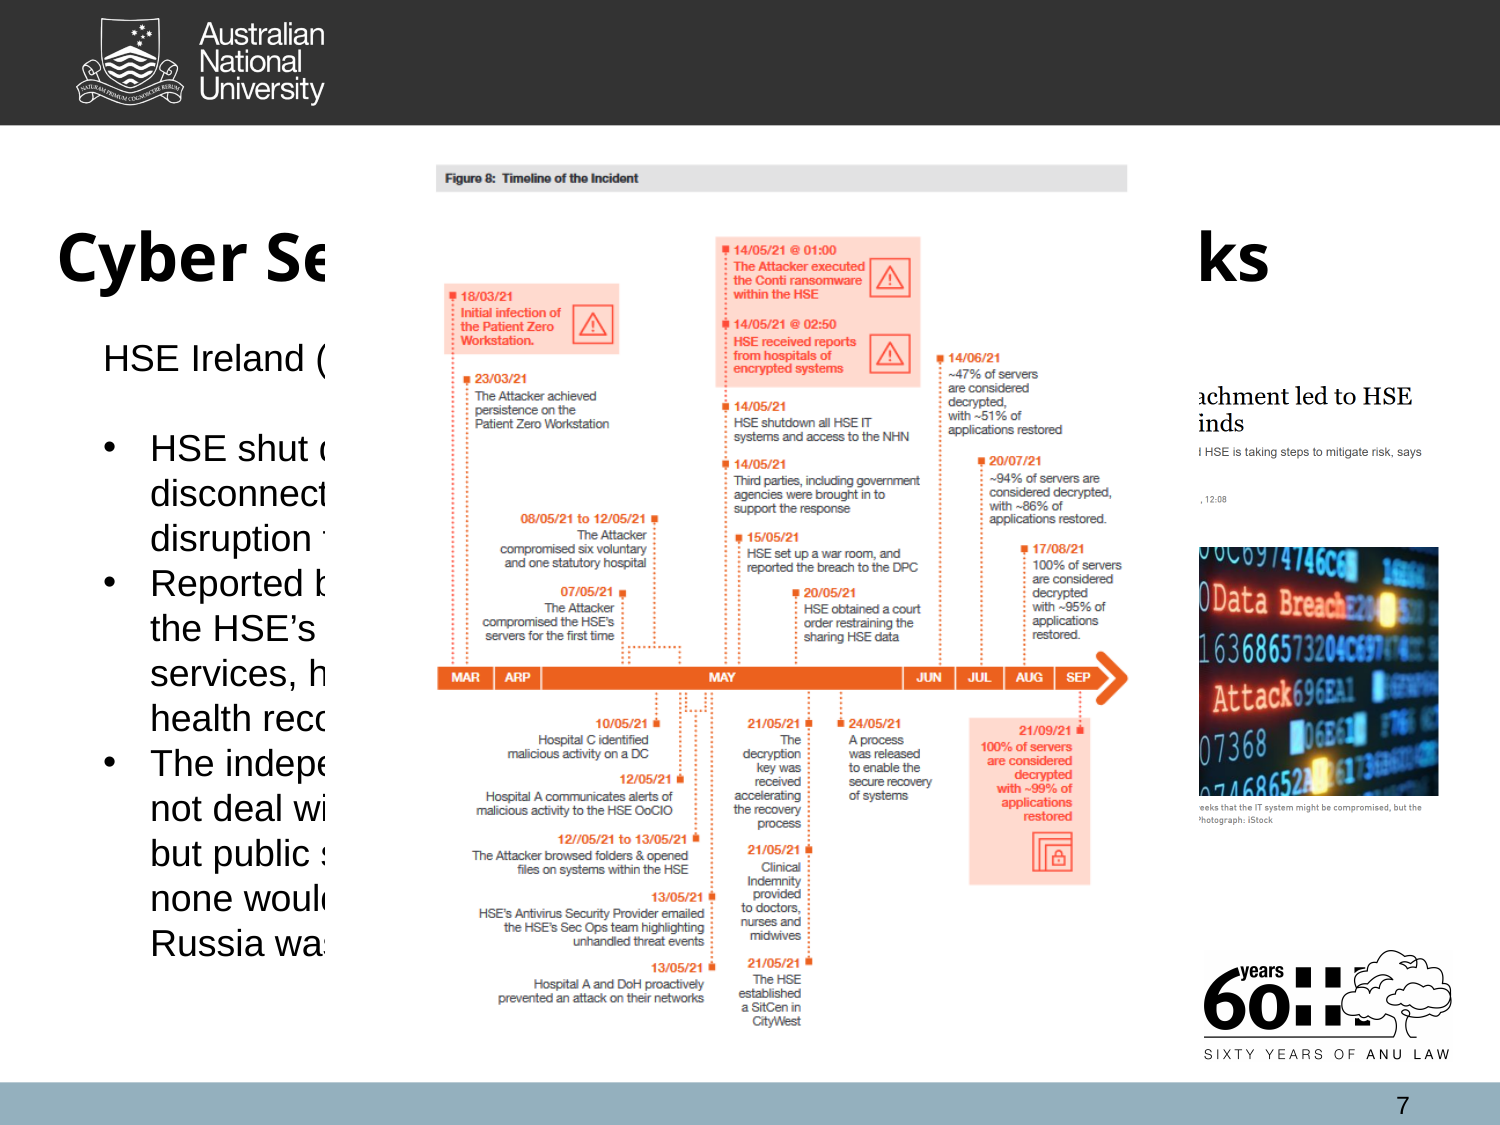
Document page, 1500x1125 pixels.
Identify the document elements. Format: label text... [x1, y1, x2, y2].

picture [1204, 950, 1453, 1062]
picture [325, 161, 1199, 1065]
slide_number 7 [1328, 1082, 1425, 1118]
picture [76, 18, 325, 106]
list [1199, 385, 1447, 829]
title Cyber Security – Examples of attacks [41, 160, 1400, 349]
text_box HSE Ireland (2021): Conti ransomware HSE shut down all IT systems and disconnected networks causing significant disruption to healthcare services. Reported by HSE management that 80% of the HSE’s environment across corporate IT services, hospitals, CHOs and electronic health records (“EHR”) was encrypted The independent report commissioned did not deal with whether any ransom was paid but public statements were to the effect that none would and that a criminal gang in Russia was responsible. [88, 326, 325, 971]
